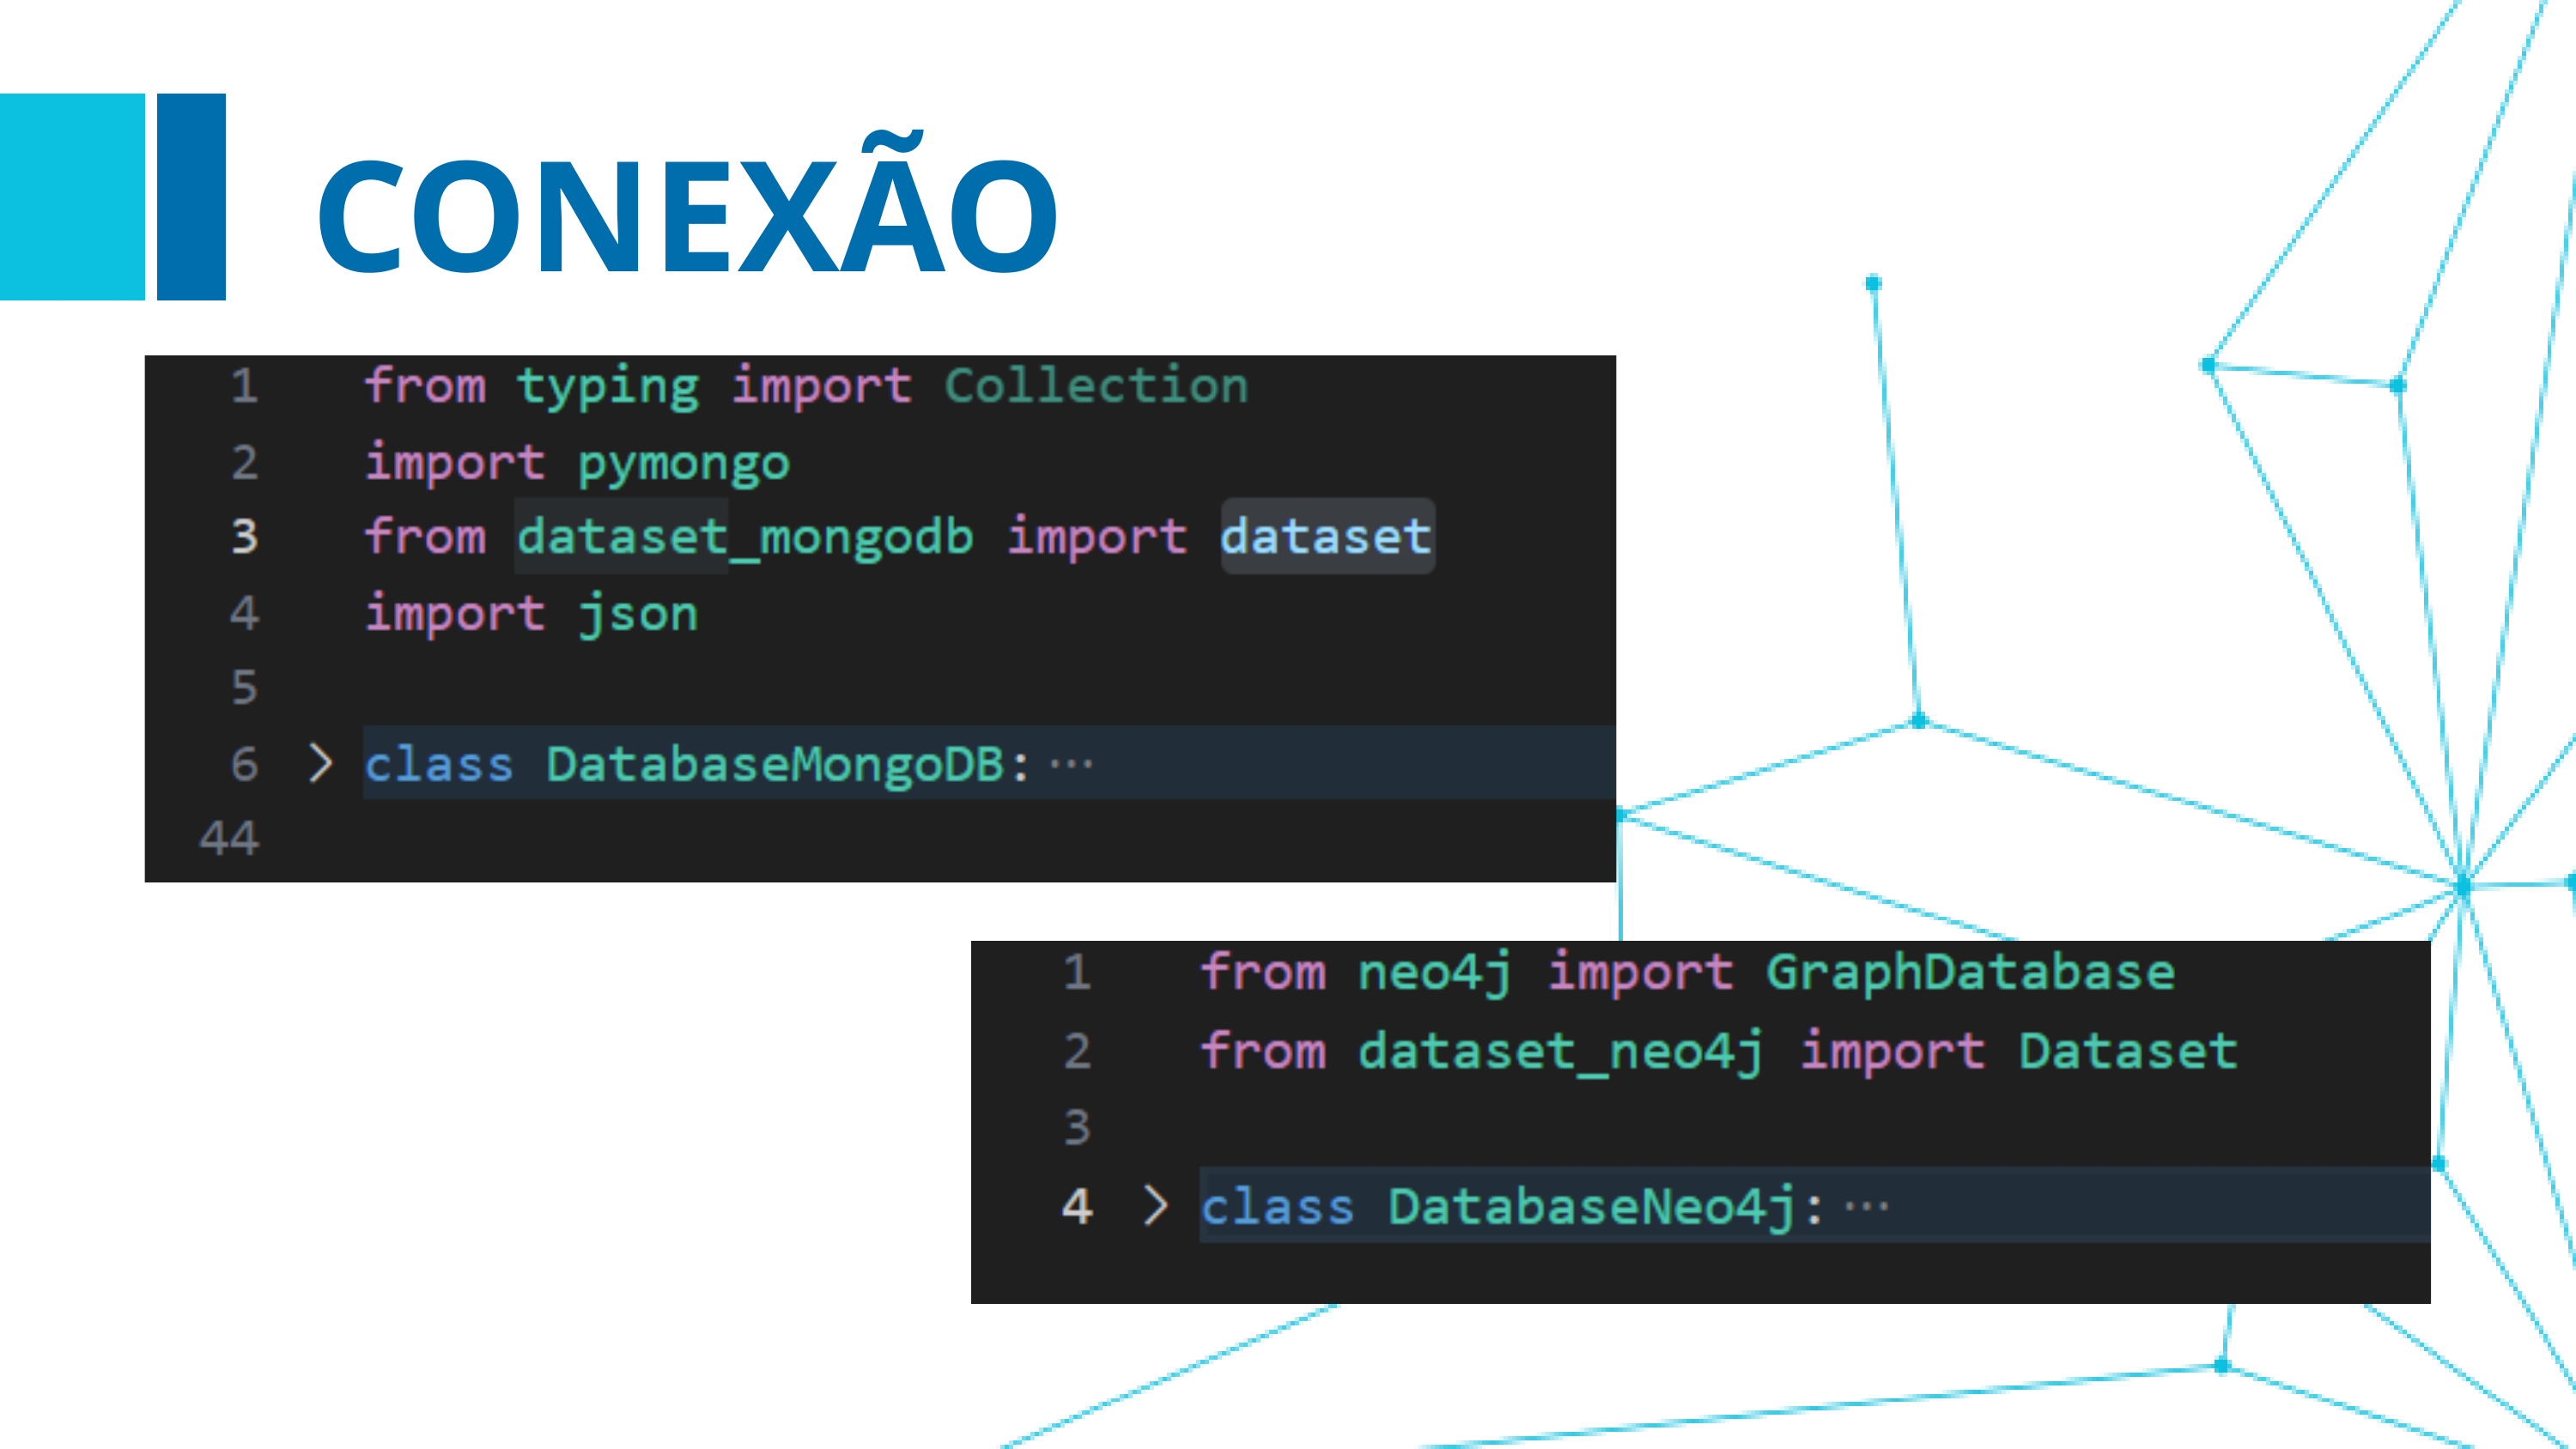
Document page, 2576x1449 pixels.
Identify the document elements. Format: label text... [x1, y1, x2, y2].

text_box CONEXÃO [311, 114, 2403, 302]
text_box [856, 0, 2576, 1449]
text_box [156, 93, 227, 300]
text_box [971, 941, 2432, 1304]
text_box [0, 93, 145, 300]
text_box [144, 355, 1617, 882]
